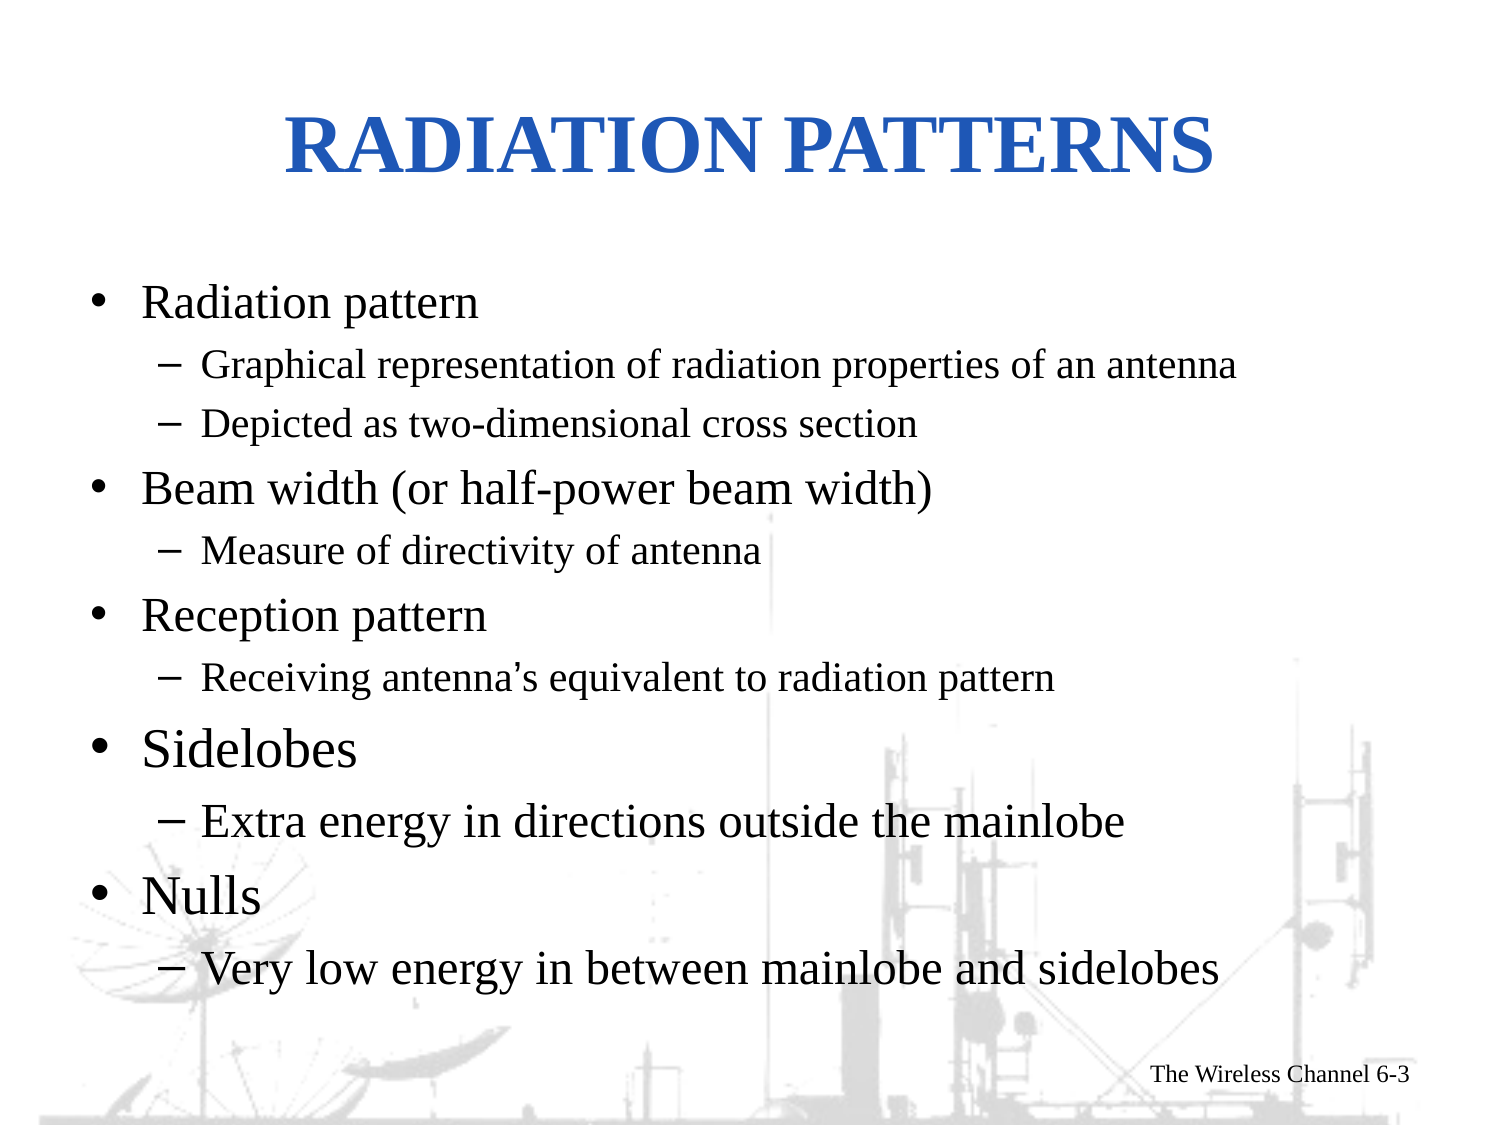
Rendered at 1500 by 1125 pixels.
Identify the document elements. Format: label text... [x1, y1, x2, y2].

list Radiation pattern Graphical representation of radiation properties of an antenna Depicted as two-dimensional cross section Beam width (or half-power beam width) Measure of directivity of antenna Reception pattern Receiving antenna’s equivalent to radiation pattern Sidelobes Extra energy in directions outside the mainlobe Nulls Very low energy in between mainlobe and sidelobes [75, 262, 1425, 1005]
slide_number The Wireless Channel 6-3 [893, 1042, 1425, 1103]
title Radiation Patterns [75, 45, 1425, 233]
